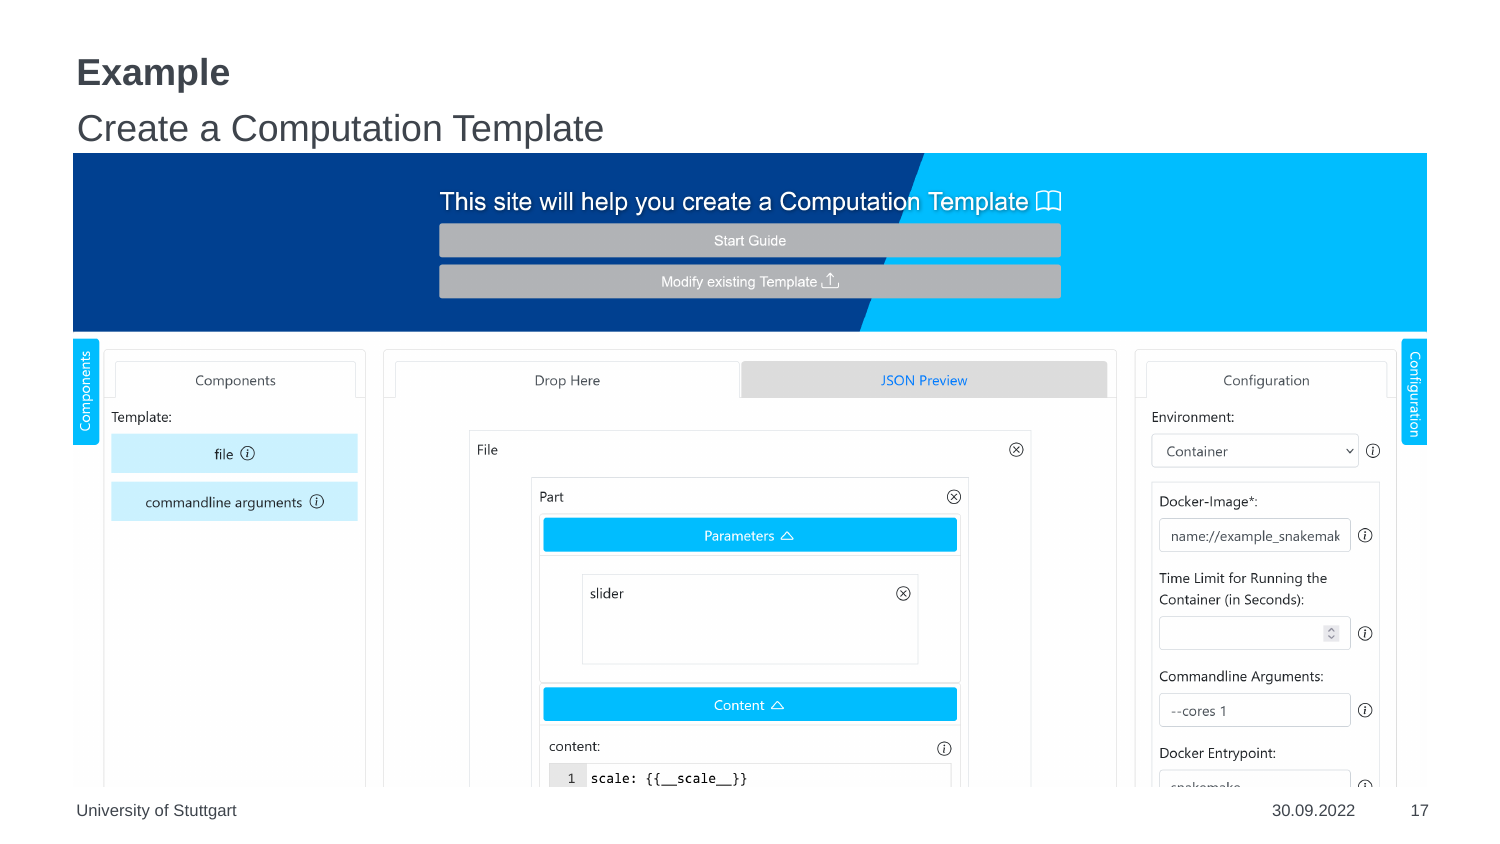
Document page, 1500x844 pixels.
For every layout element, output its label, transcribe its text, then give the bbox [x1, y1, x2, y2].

slide_number 17 [1392, 799, 1430, 821]
list Create a Computation Template [76, 94, 1430, 140]
title Example [76, 53, 1430, 94]
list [73, 153, 1427, 787]
footer University of Stuttgart [76, 799, 1072, 821]
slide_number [1272, 799, 1360, 821]
